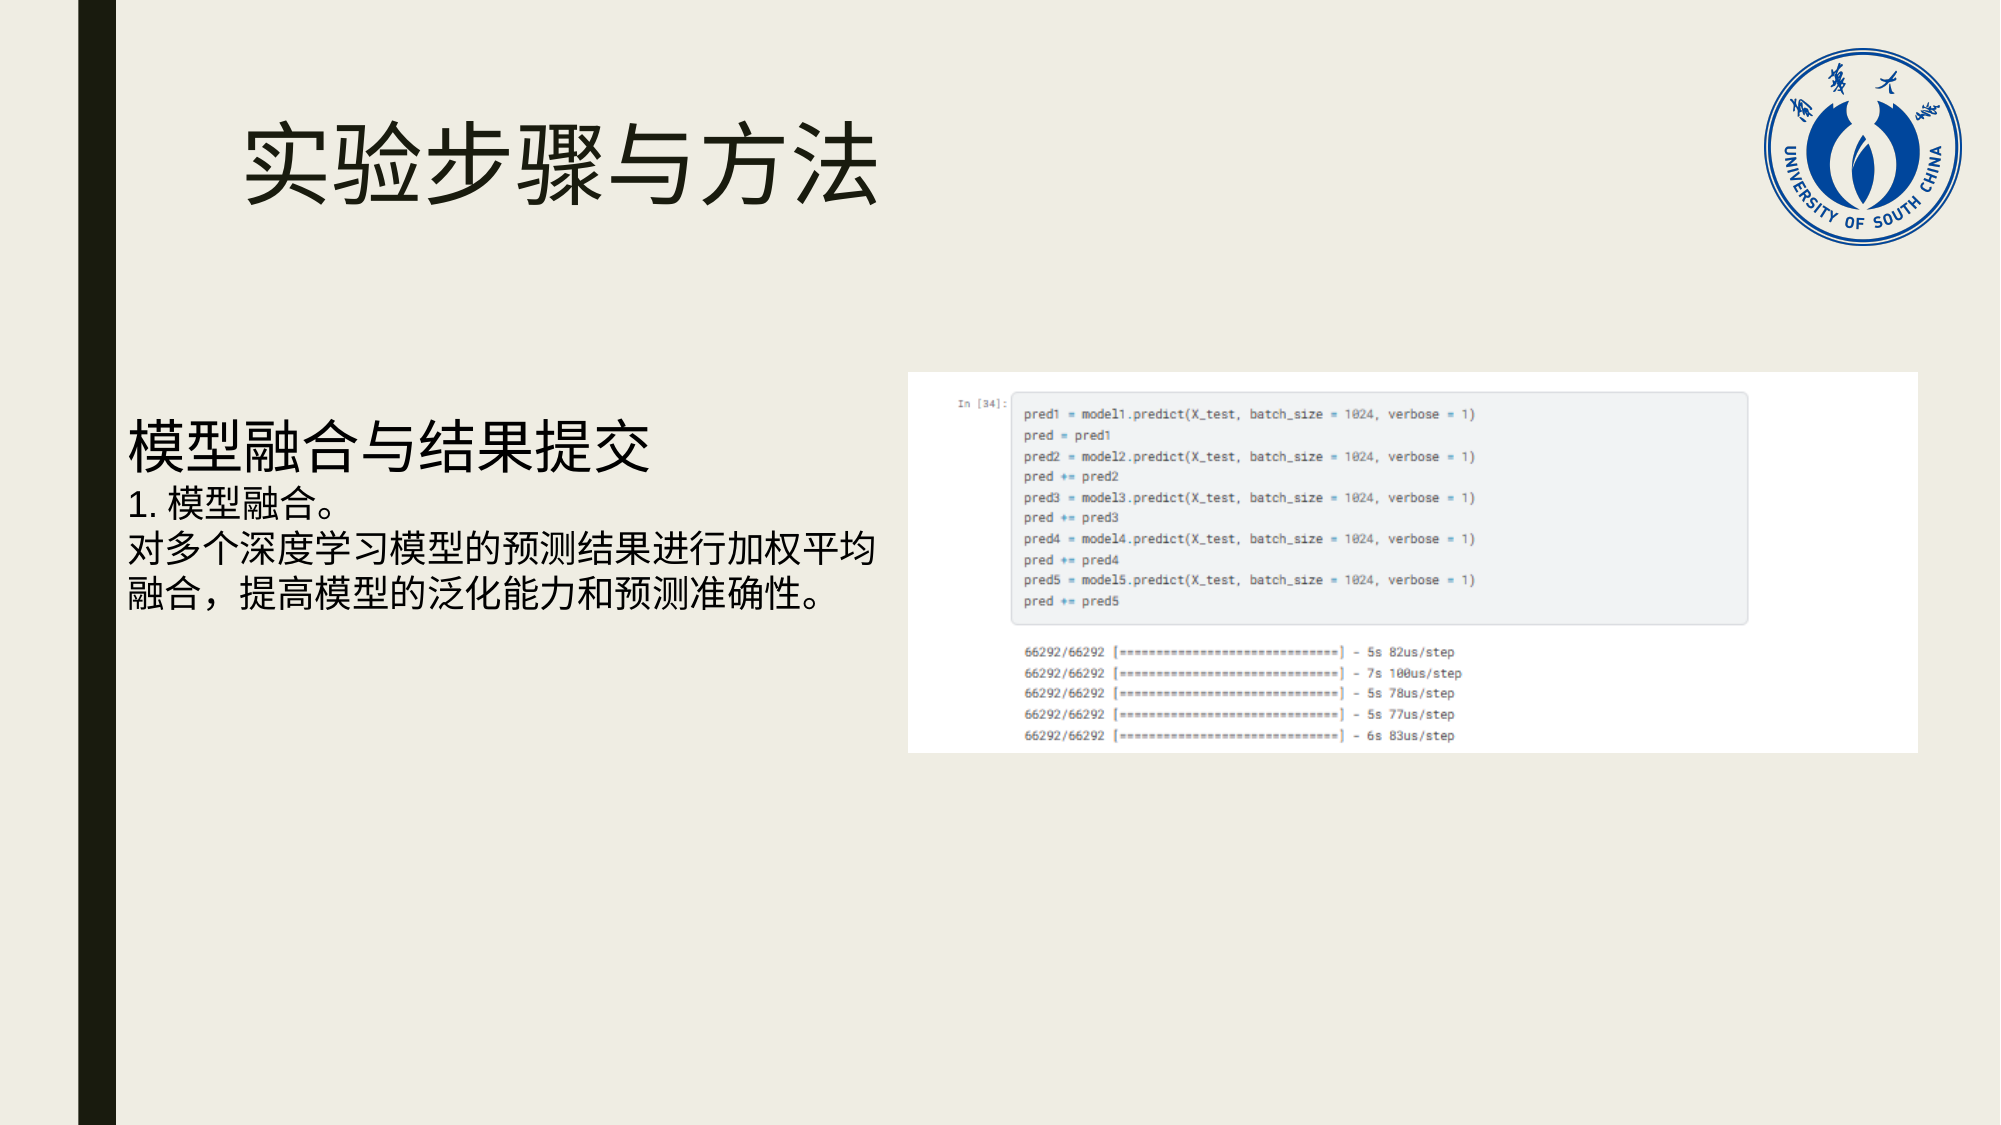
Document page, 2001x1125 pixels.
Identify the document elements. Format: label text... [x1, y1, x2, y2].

title 实验步骤与方法 [225, 112, 1800, 357]
picture [1764, 48, 1962, 246]
list 模型融合与结果提交 1.模型融合。 对多个深度学习模型的预测结果进行加权平均融合，提高模型的泛化能力和预测准确性。 [127, 238, 892, 887]
picture [908, 372, 1918, 753]
